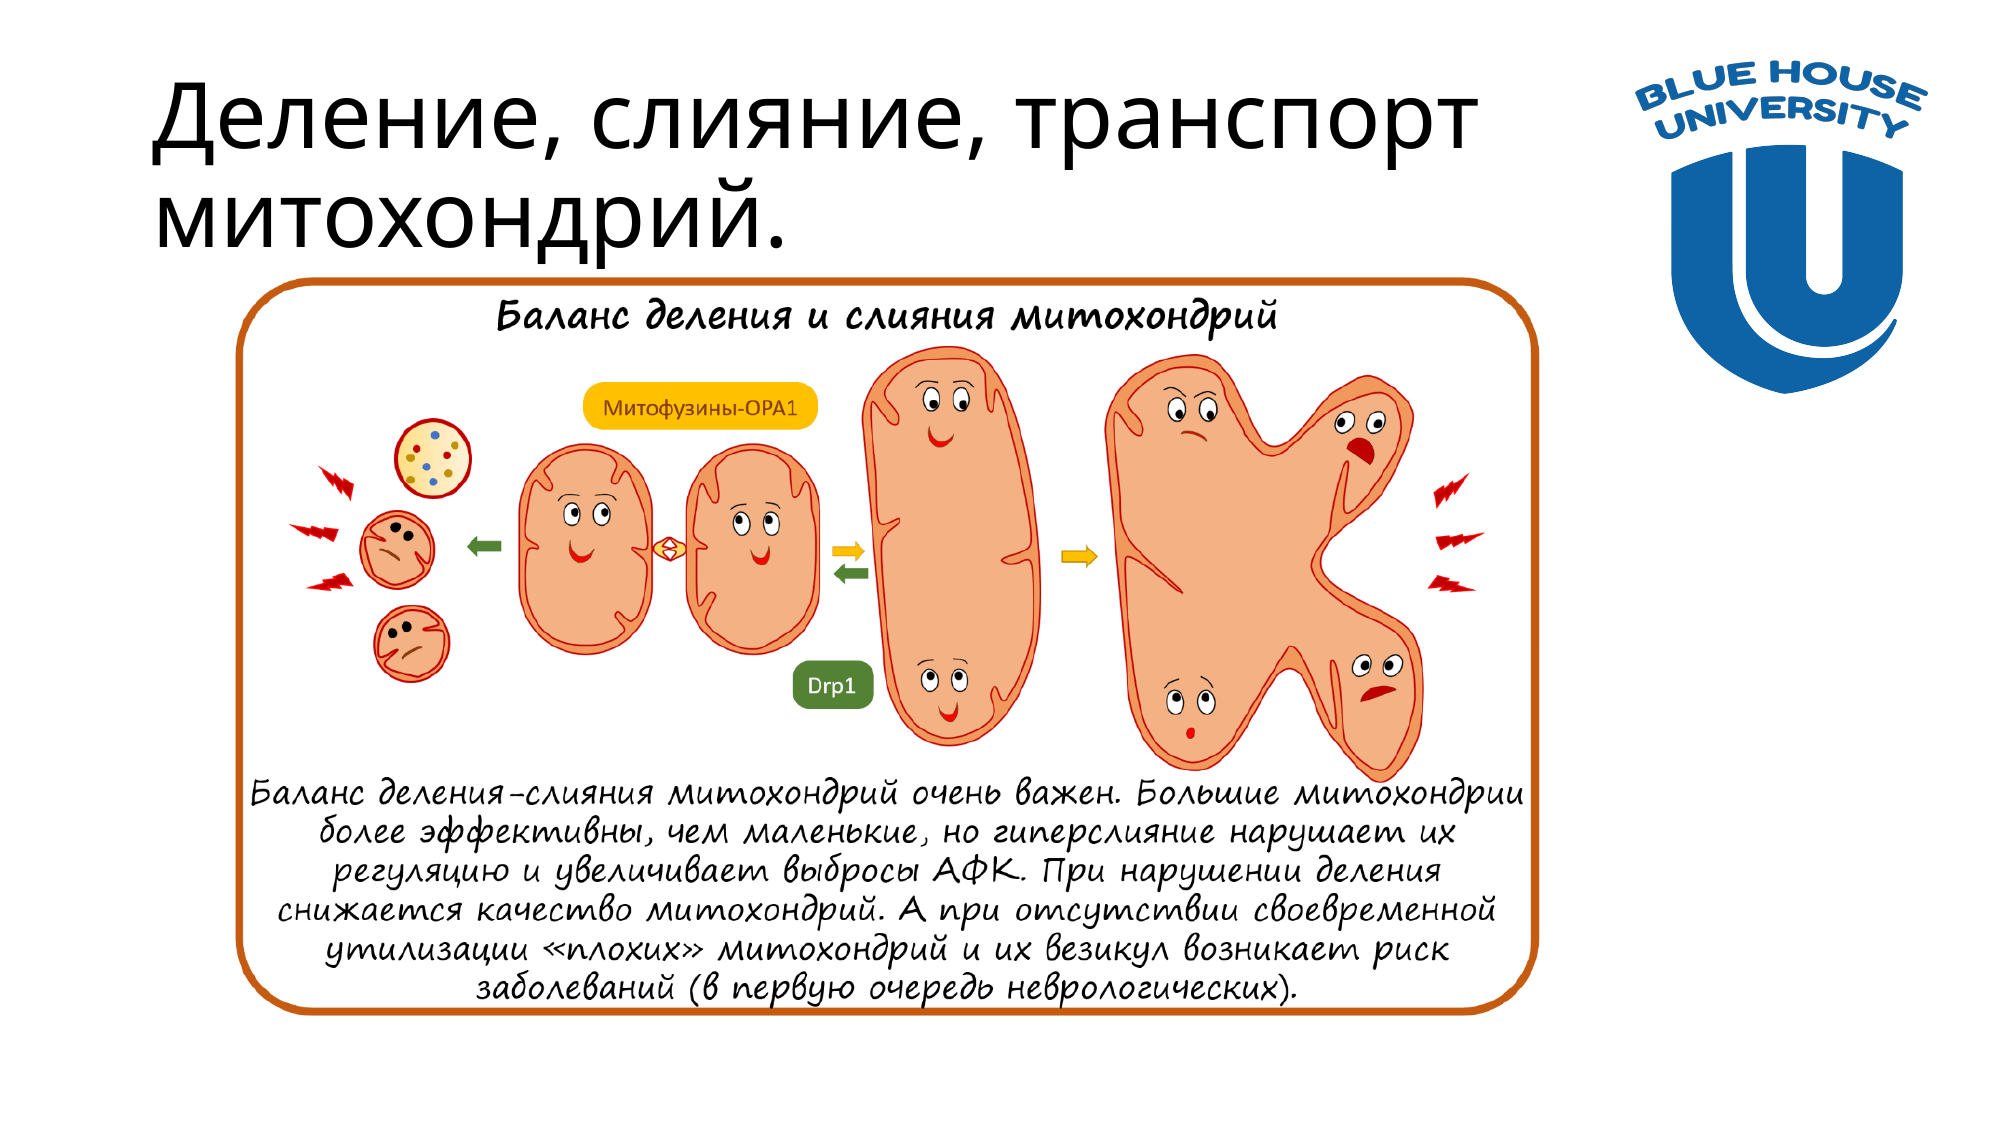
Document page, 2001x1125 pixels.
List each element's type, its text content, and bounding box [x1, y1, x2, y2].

title Деление, слияние, транспорт митохондрий. [137, 59, 1603, 278]
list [229, 277, 1557, 1029]
picture [1603, 45, 1976, 394]
